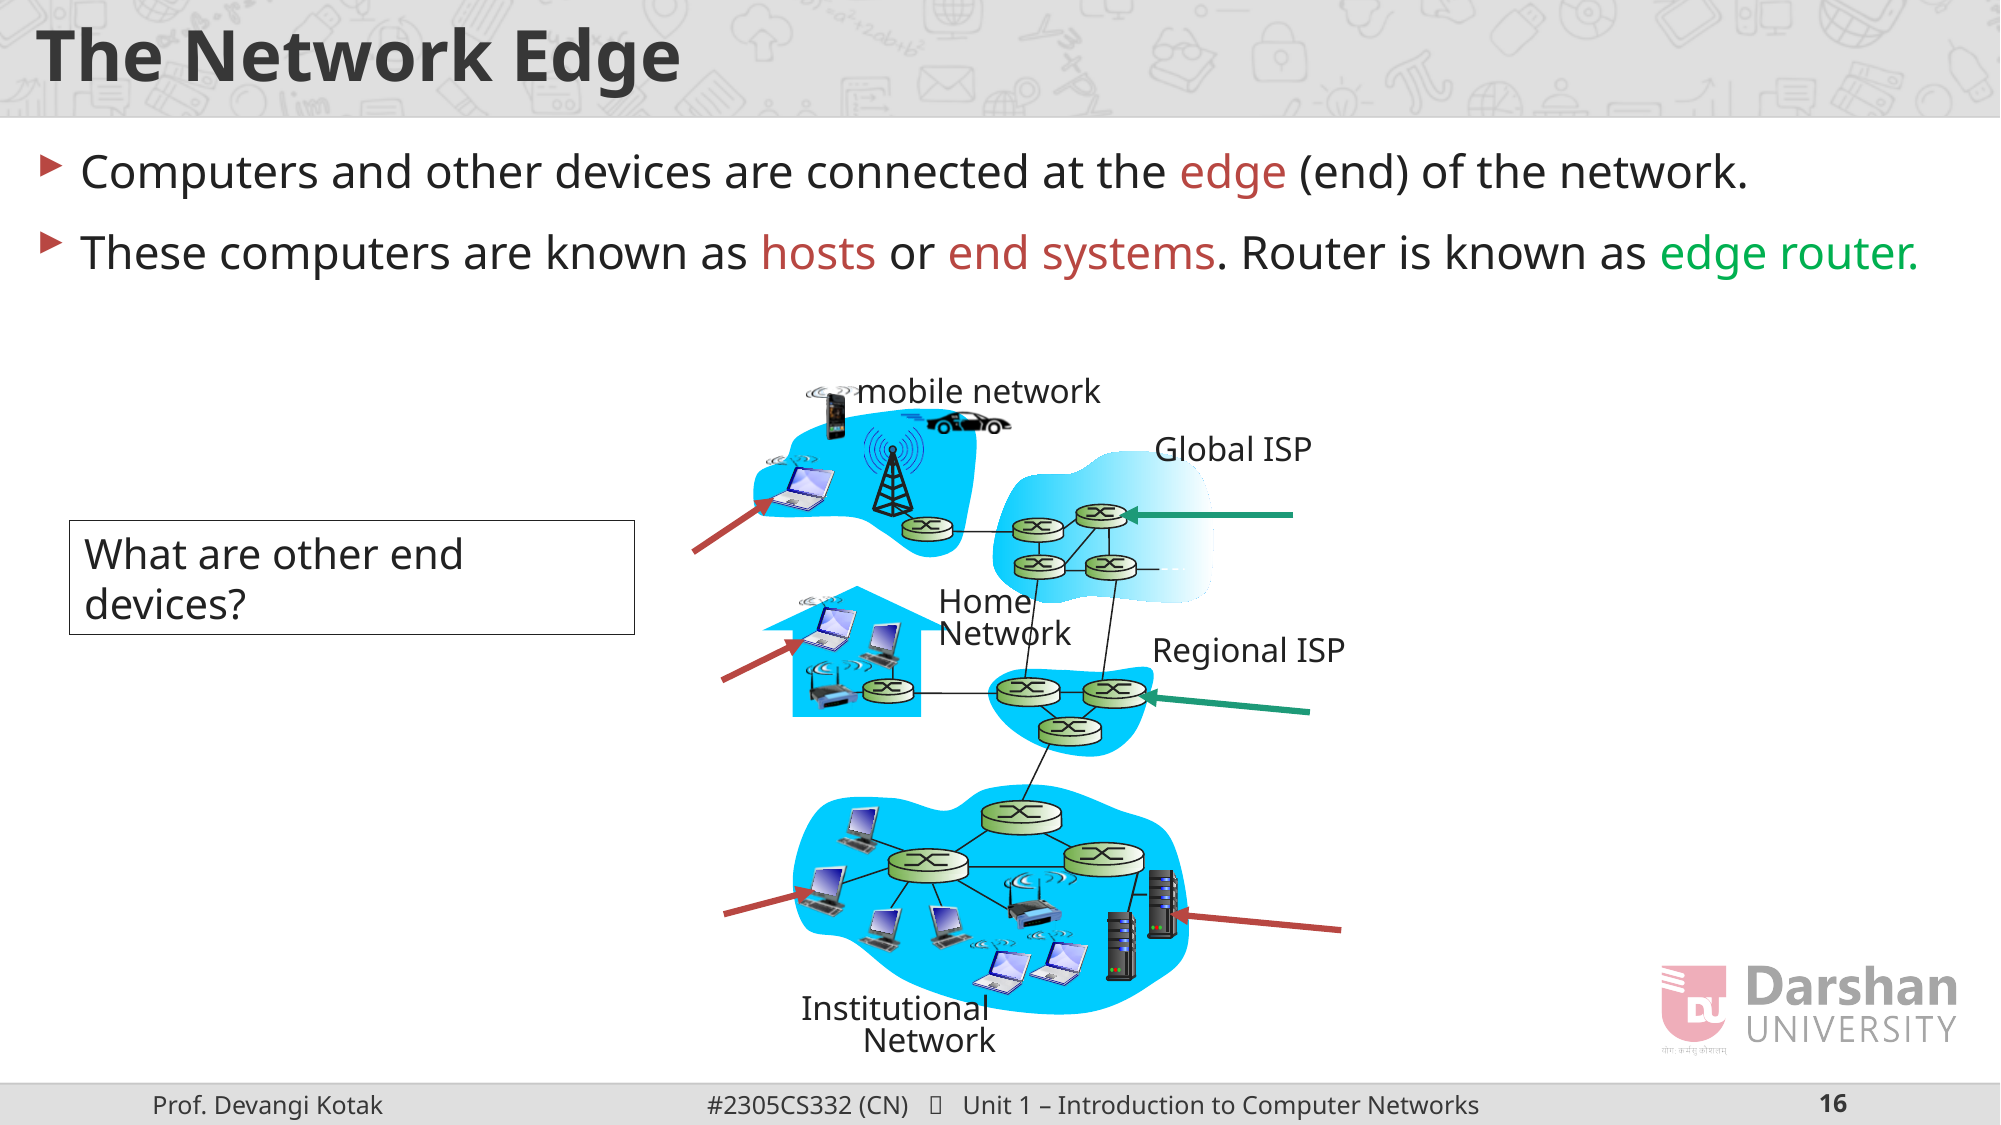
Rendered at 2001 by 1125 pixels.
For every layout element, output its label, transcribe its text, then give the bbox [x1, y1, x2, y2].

text_box What are other end devices? [69, 520, 635, 635]
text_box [1169, 914, 1342, 931]
title The Network Edge [0, 0, 2000, 117]
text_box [721, 639, 805, 681]
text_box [723, 890, 815, 915]
list Computers and other devices are connected at the edge (end) of the network. These computers are known as hosts or end systems. Router is known as edge router. [21, 141, 1979, 1059]
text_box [752, 362, 1363, 1068]
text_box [1138, 696, 1310, 713]
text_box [693, 497, 775, 553]
